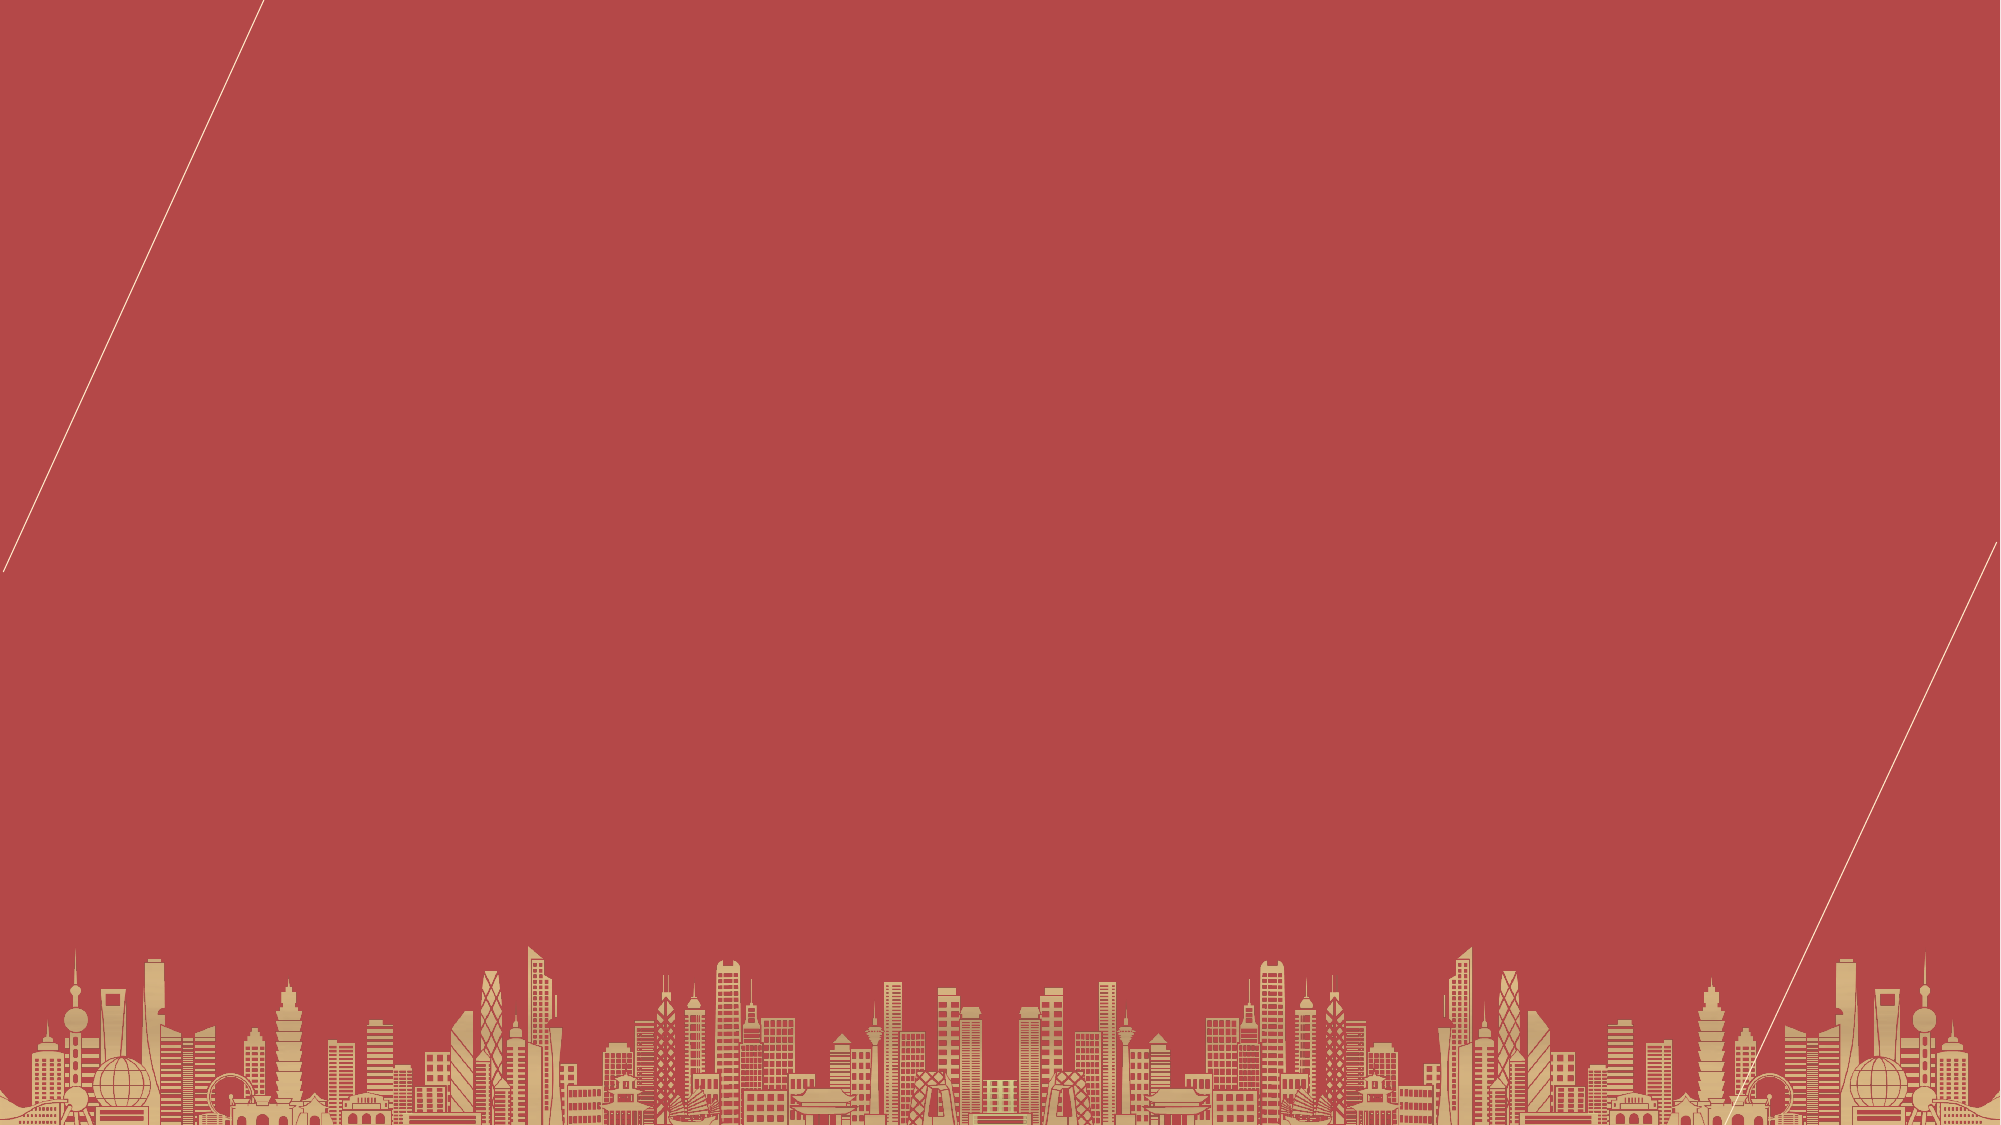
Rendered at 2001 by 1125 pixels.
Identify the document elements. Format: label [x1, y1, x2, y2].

picture [1726, 946, 2001, 1125]
picture [0, 946, 1807, 1125]
